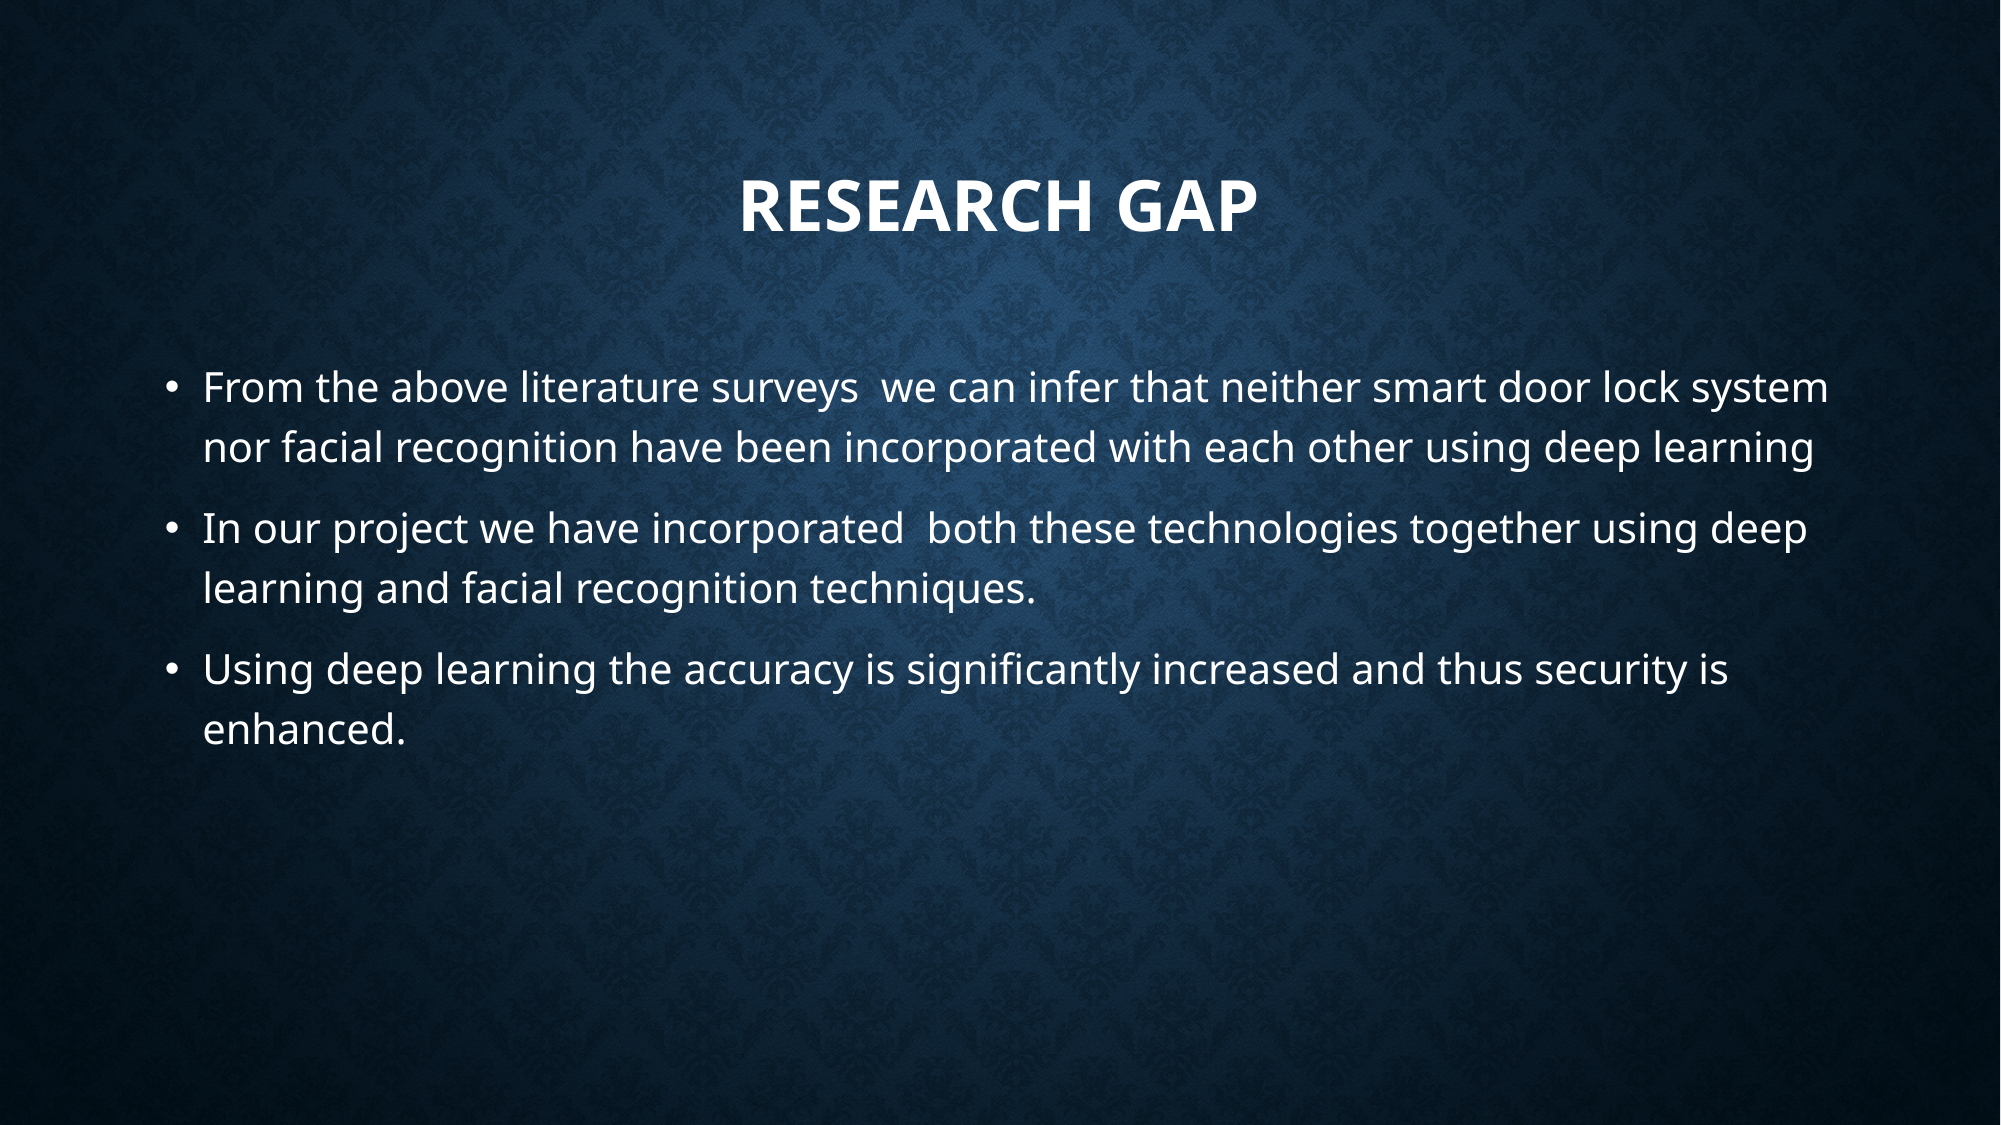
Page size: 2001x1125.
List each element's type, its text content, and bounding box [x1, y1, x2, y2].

list From the above literature surveys we can infer that neither smart door lock system nor facial recognition have been incorporated with each other using deep learning In our project we have incorporated both these technologies together using deep learning and facial recognition techniques. Using deep learning the accuracy is significantly increased and thus security is enhanced. [149, 343, 1849, 950]
title RESEARCH GAP [149, 99, 1849, 318]
